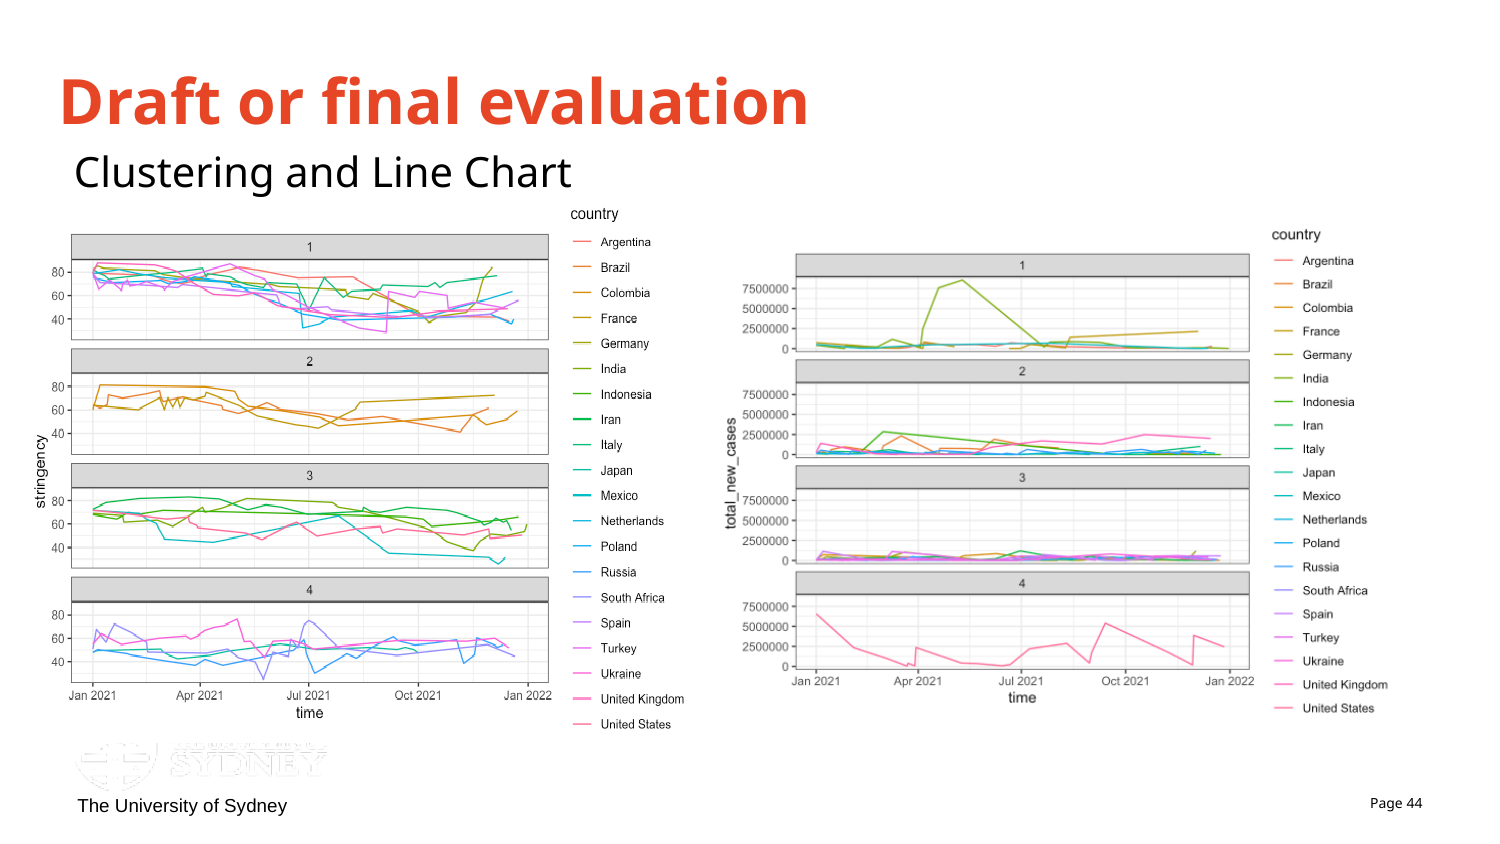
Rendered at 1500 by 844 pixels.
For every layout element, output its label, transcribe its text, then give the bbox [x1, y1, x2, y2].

list Clustering and Line Chart [58, 144, 1442, 222]
title Draft or final evaluation [58, 61, 1442, 142]
picture [0, 204, 1457, 792]
